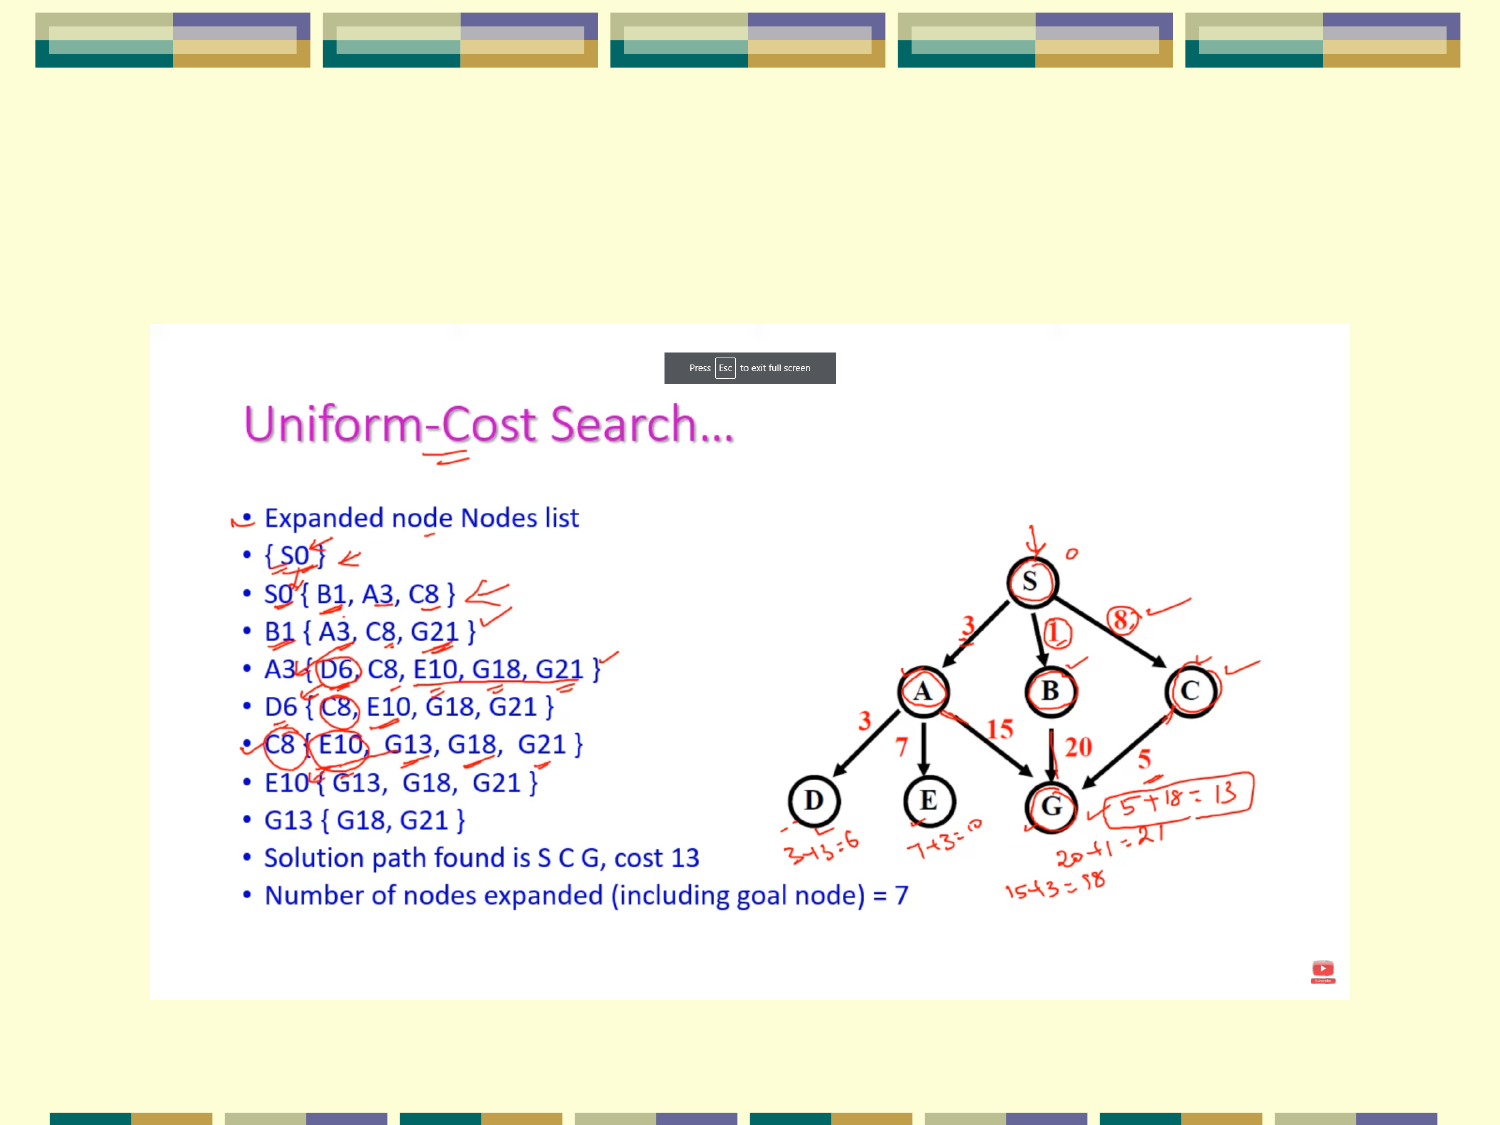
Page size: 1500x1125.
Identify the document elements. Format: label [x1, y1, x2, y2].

list [149, 324, 1351, 1001]
